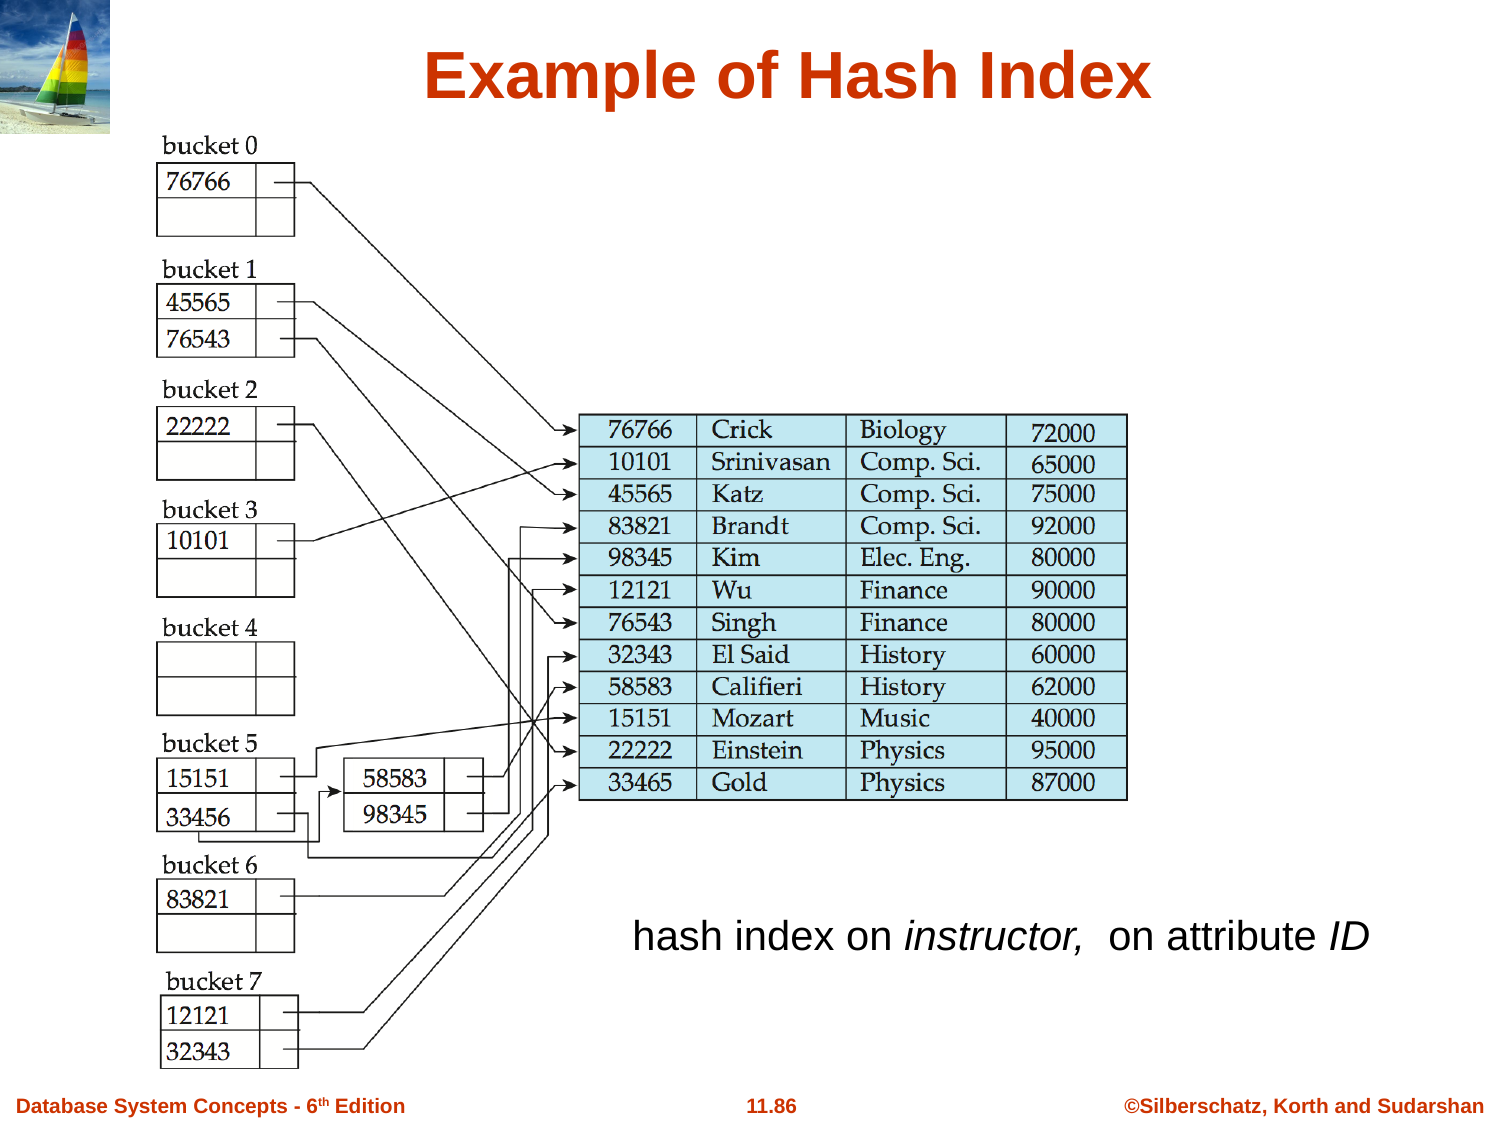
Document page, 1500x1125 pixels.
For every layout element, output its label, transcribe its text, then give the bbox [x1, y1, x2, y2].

title Example of Hash Index [125, 18, 1452, 120]
text_box hash index on instructor, on attribute ID [1134, 901, 1386, 967]
picture [155, 128, 1130, 1069]
picture [0, 0, 110, 134]
